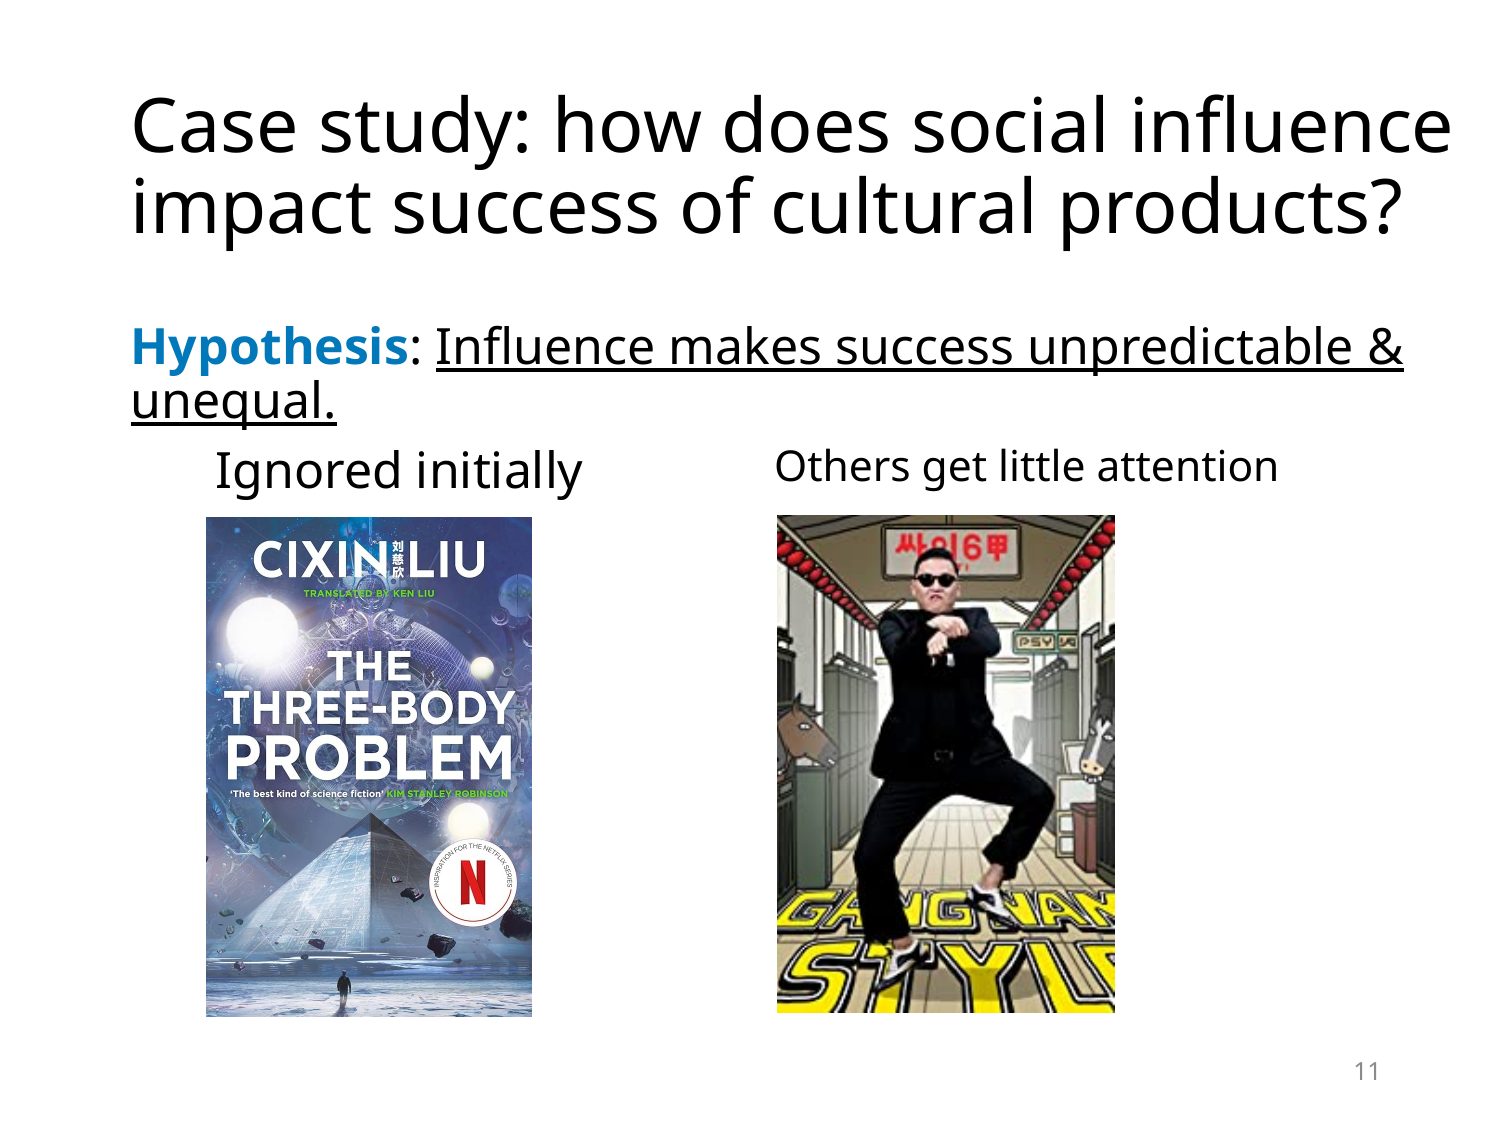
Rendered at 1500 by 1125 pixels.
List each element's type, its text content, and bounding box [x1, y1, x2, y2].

text_box Others get little attention [759, 437, 1349, 532]
slide_number 11 [1059, 1042, 1397, 1103]
title Case study: how does social influence impact success of cultural products? [115, 59, 1471, 278]
text_box Ignored initially [200, 437, 652, 532]
list Hypothesis: Influence makes success unpredictable & unequal. [115, 313, 1445, 1028]
picture [777, 515, 1115, 1013]
picture [206, 517, 532, 1017]
